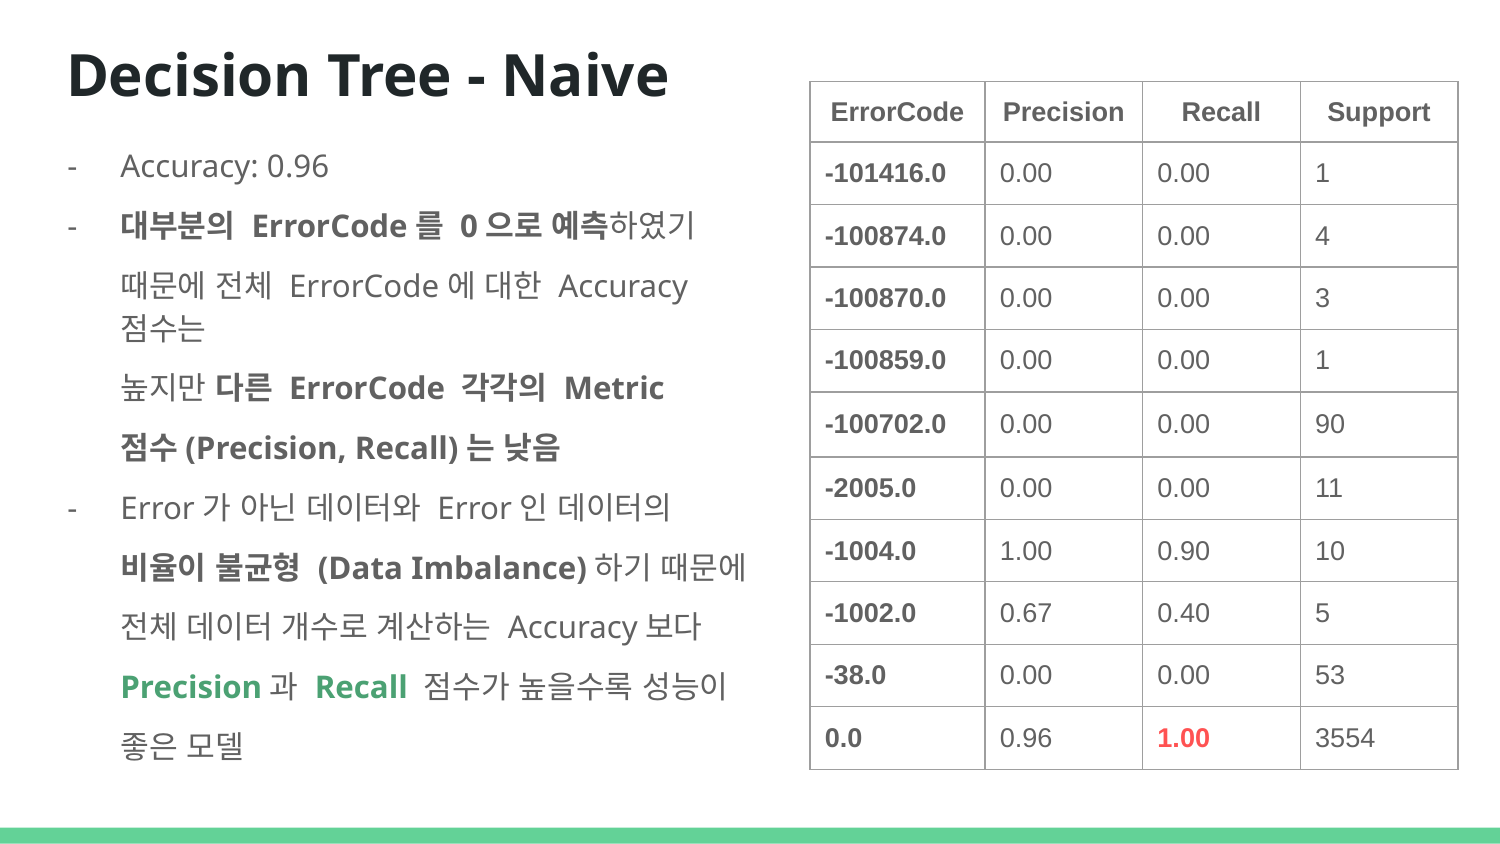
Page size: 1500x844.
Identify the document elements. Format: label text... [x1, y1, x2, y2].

table_cell 10 [1301, 520, 1457, 581]
table_header Recall [1143, 82, 1300, 141]
title Decision Tree - Naive [51, 23, 1449, 117]
table_cell 0.00 [986, 205, 1142, 266]
table_cell 0.00 [1143, 205, 1300, 266]
table_cell 0.00 [1143, 330, 1300, 391]
table_cell -101416.0 [811, 143, 984, 204]
table_cell -1002.0 [811, 582, 984, 644]
table_cell -38.0 [811, 645, 984, 706]
table_header ErrorCode [811, 82, 984, 141]
table_cell 0.00 [986, 393, 1142, 456]
table_cell -100870.0 [811, 268, 984, 329]
table_cell 1.00 [1143, 707, 1300, 769]
table_cell 0.96 [986, 707, 1142, 769]
list Accuracy: 0.96 대부분의 ErrorCode를 0으로 예측하였기 때문에 전체 ErrorCode에 대한 Accuracy 점수는 높지만 다른 ErrorCode 각각의 Metric 점수(Precision, Recall)는 낮음 Error가 아닌 데이터와 Error인 데이터의 비율이 불균형 (Data Imbalance)하기 때문에 전체 데이터 개수로 계산하는 Accuracy보다 Precision과 Recall 점수가 높을수록 성능이 좋은 모델 [30, 126, 795, 796]
table_cell 0.00 [1143, 645, 1300, 706]
table_cell 4 [1301, 205, 1457, 266]
table_cell 0.00 [986, 330, 1142, 391]
table_cell -100874.0 [811, 205, 984, 266]
table_cell 0.00 [1143, 268, 1300, 329]
table_cell 0.90 [1143, 520, 1300, 581]
table_cell 0.00 [986, 458, 1142, 519]
table_cell 11 [1301, 458, 1457, 519]
table_cell 0.00 [986, 268, 1142, 329]
table_cell 0.67 [986, 582, 1142, 644]
table_cell 5 [1301, 582, 1457, 644]
table_cell 3554 [1301, 707, 1457, 769]
table_cell -100702.0 [811, 393, 984, 456]
table_cell -2005.0 [811, 458, 984, 519]
table_cell 0.00 [1143, 393, 1300, 456]
table_cell 3 [1301, 268, 1457, 329]
table_cell 0.00 [1143, 143, 1300, 204]
table_cell 90 [1301, 393, 1457, 456]
table_cell 0.00 [986, 645, 1142, 706]
table_cell 0.40 [1143, 582, 1300, 644]
table_cell 0.00 [1143, 458, 1300, 519]
table_cell -1004.0 [811, 520, 984, 581]
table_cell 1.00 [986, 520, 1142, 581]
table_cell 0.00 [986, 143, 1142, 204]
table_cell 0.0 [811, 707, 984, 769]
table_cell 1 [1301, 330, 1457, 391]
table_cell -100859.0 [811, 330, 984, 391]
table_cell 1 [1301, 143, 1457, 204]
table_cell 53 [1301, 645, 1457, 706]
table_header Support [1301, 82, 1457, 141]
table_header Precision [986, 82, 1142, 141]
